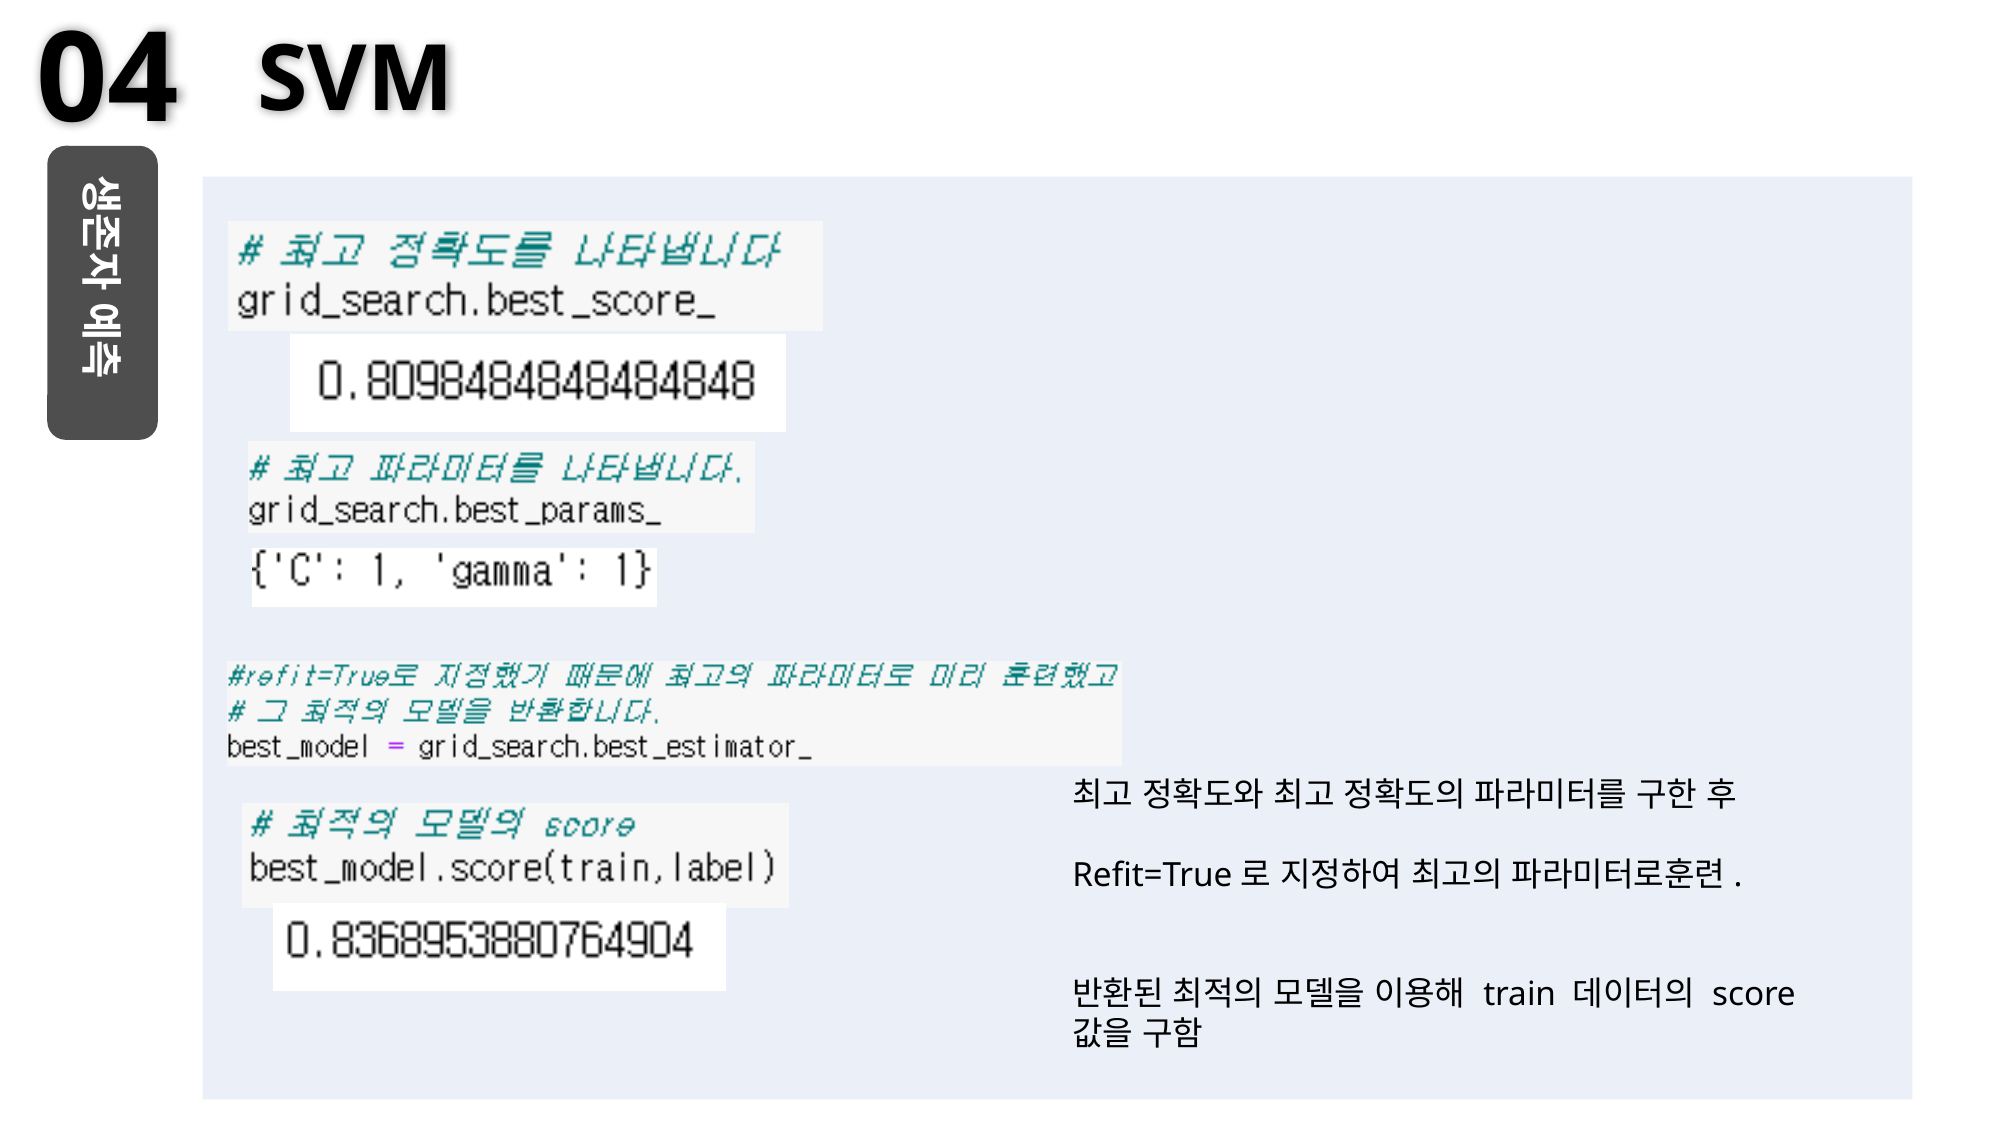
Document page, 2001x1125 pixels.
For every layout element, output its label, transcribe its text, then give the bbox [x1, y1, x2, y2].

text_box SVM [242, 0, 538, 190]
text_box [248, 441, 755, 607]
picture [227, 661, 1122, 766]
text_box [46, 144, 159, 432]
text_box 생존자 예측 [44, 167, 156, 501]
text_box 최고 정확도와 최고 정확도의 파라미터를 구한 후 Refit=True로 지정하여 최고의 파라미터로훈련. 반환된 최적의 모델을 이용해 train 데이터의 score값을 구함 [1057, 765, 1878, 1060]
text_box 04 [21, 0, 201, 190]
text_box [242, 803, 789, 991]
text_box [228, 221, 823, 432]
text_box [202, 176, 1913, 1100]
